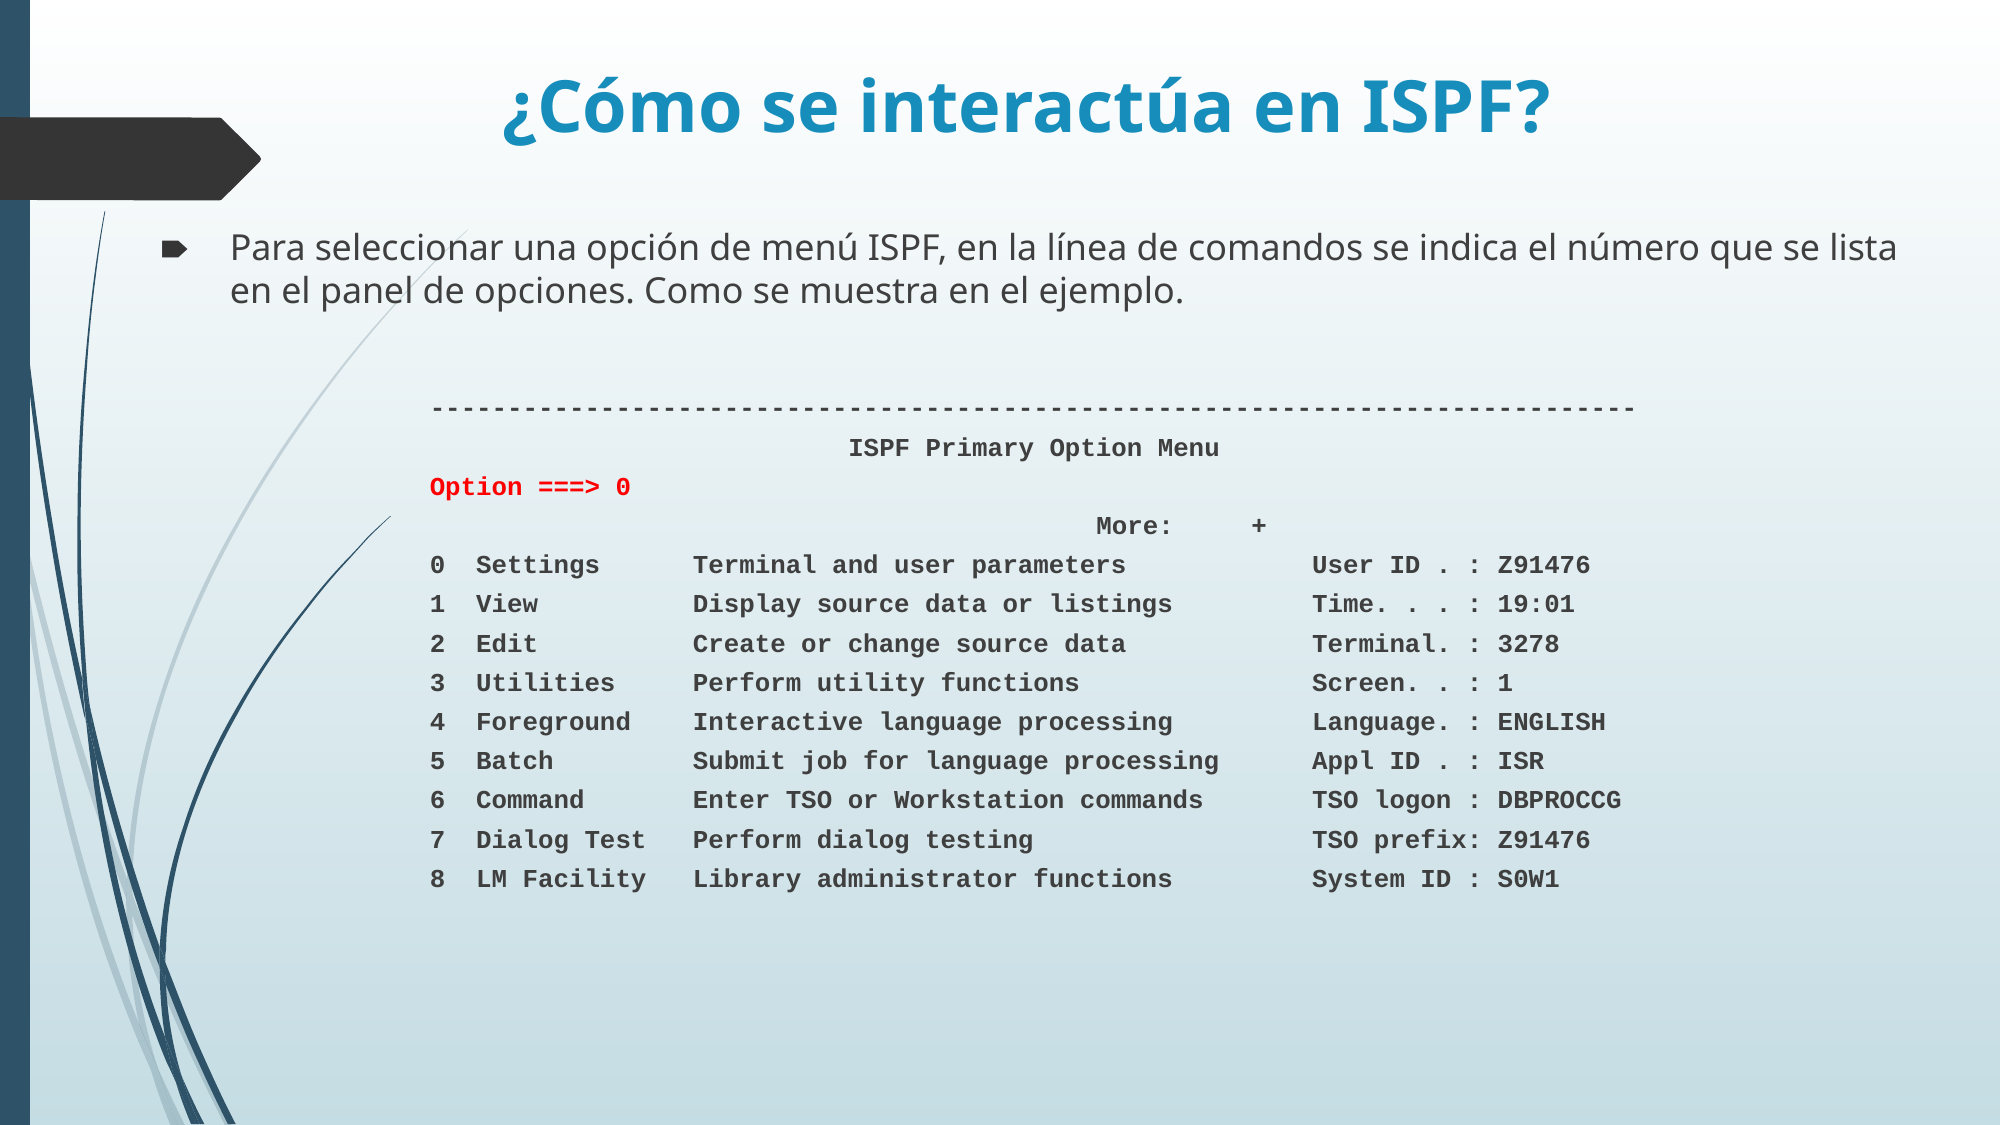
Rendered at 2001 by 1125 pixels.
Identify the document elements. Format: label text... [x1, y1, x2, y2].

title ¿Cómo se interactúa en ISPF? [357, 53, 1697, 155]
list Para seleccionar una opción de menú ISPF, en la línea de comandos se indica el número que se lista en el panel de opciones. Como se muestra en el ejemplo. ------------------------------------------------------------------------------ ISPF Primary Option Menu Option ===> 0 More: + 0 Settings Terminal and user parameters User ID . : Z91476 1 View Display source data or listings Time. . . : 19:01 2 Edit Create or change source data Terminal. : 3278 3 Utilities Perform utility functions Screen. . : 1 4 Foreground Interactive language processing Language. : ENGLISH 5 Batch Submit job for language processing Appl ID . : ISR 6 Command Enter TSO or Workstation commands TSO logon : DBPROCCG 7 Dialog Test Perform dialog testing TSO prefix: Z91476 8 LM Facility Library administrator functions System ID : S0W1 [145, 217, 1935, 1010]
